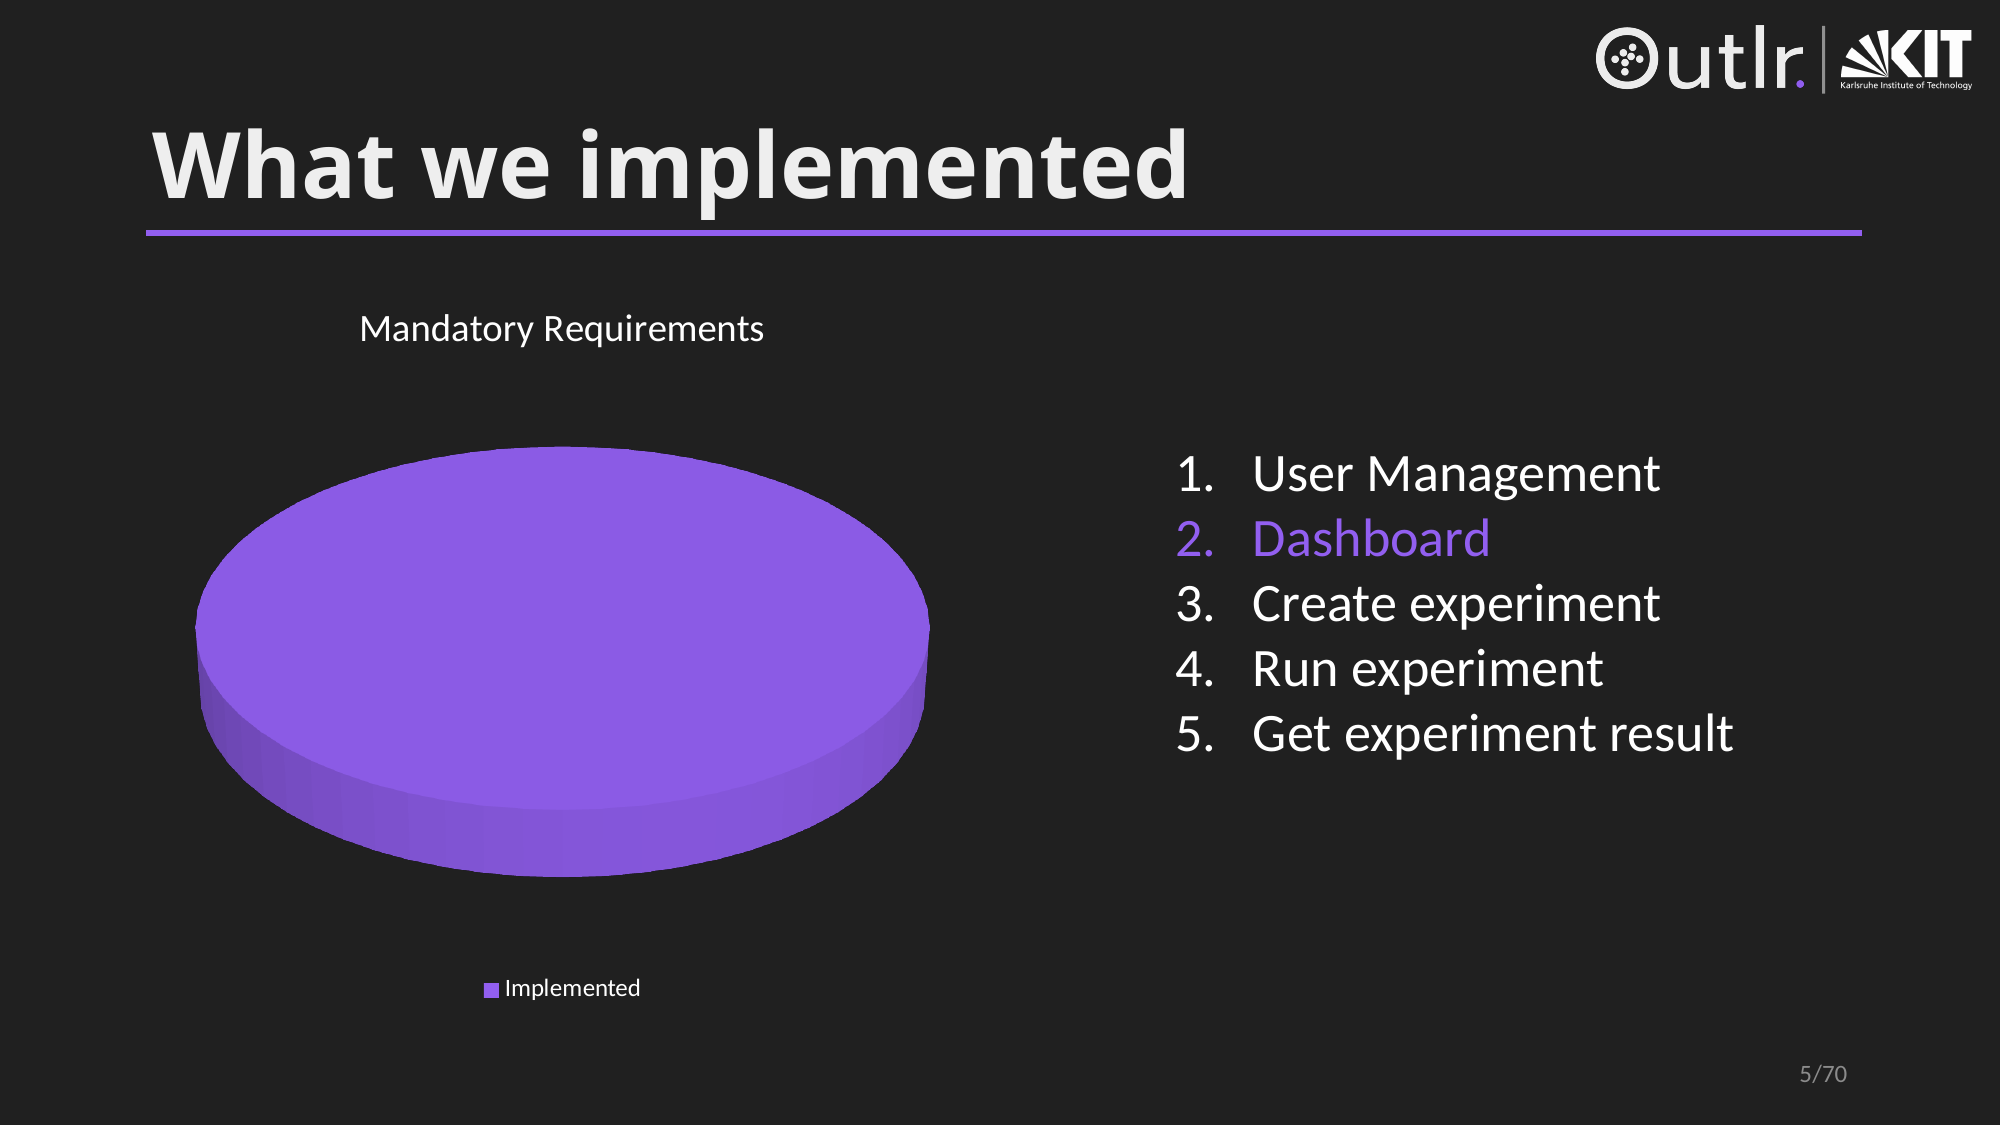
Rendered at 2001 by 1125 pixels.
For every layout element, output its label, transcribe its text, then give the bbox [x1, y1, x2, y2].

chart [137, 277, 988, 1010]
title What we implemented [137, 59, 1863, 278]
slide_number 5/70 [1412, 1042, 1863, 1103]
picture [1841, 30, 1972, 90]
text_box 1. User Management 2. Dashboard 3. Create experiment 4. Run experiment 5. Get experiment result [1160, 430, 1807, 900]
picture [1578, 0, 1839, 59]
